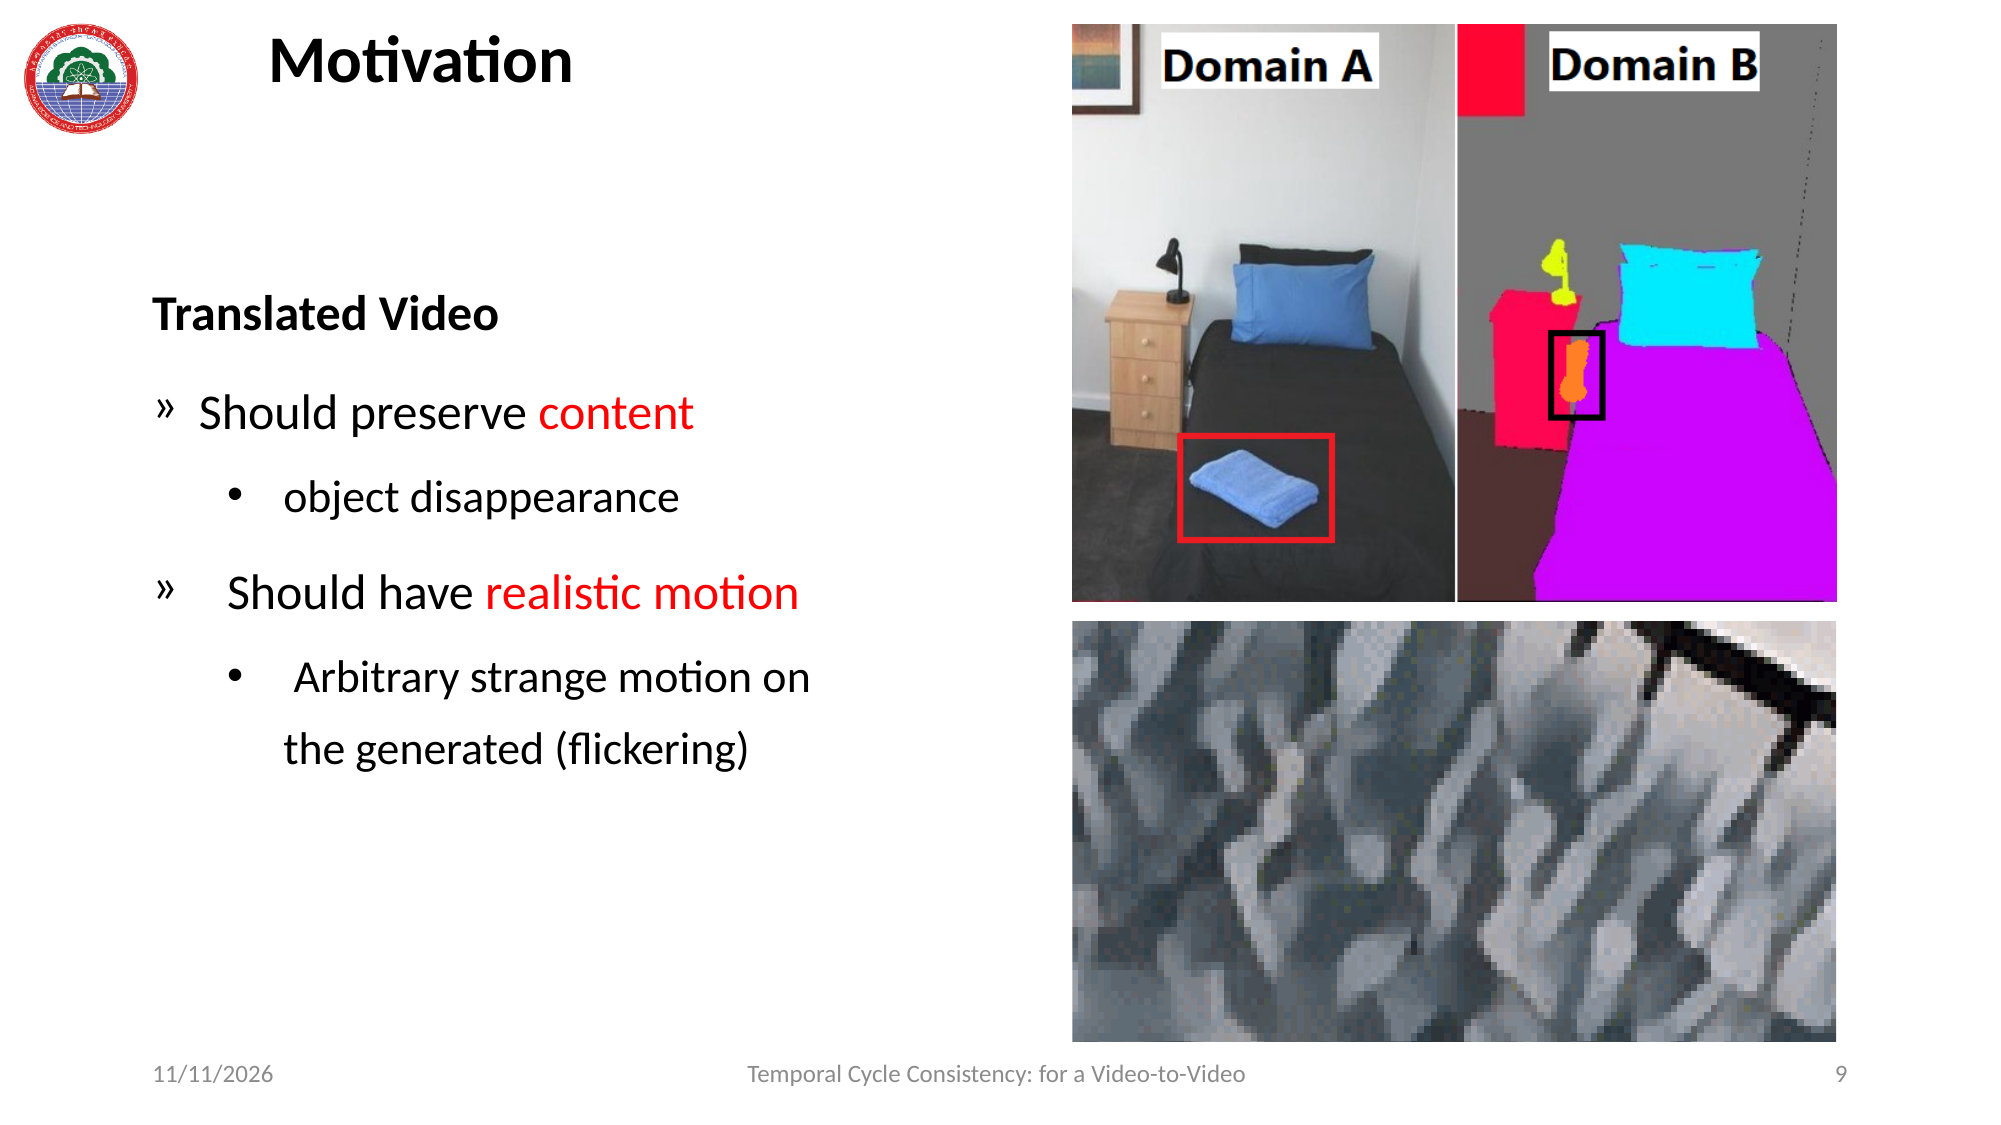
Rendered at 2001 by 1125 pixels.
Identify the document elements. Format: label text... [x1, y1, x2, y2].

footer Temporal Cycle Consistency: for a Video-to-Video [662, 1042, 1338, 1103]
picture [1072, 620, 1837, 1042]
picture [1072, 24, 1837, 602]
title Motivation [252, 22, 1863, 161]
slide_number 9 [1412, 1042, 1863, 1103]
picture [24, 22, 138, 134]
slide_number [137, 1042, 588, 1103]
list Translated Video Should preserve content object disappearance Should have realistic motion Arbitrary strange motion on the generated (flickering) [136, 254, 851, 881]
